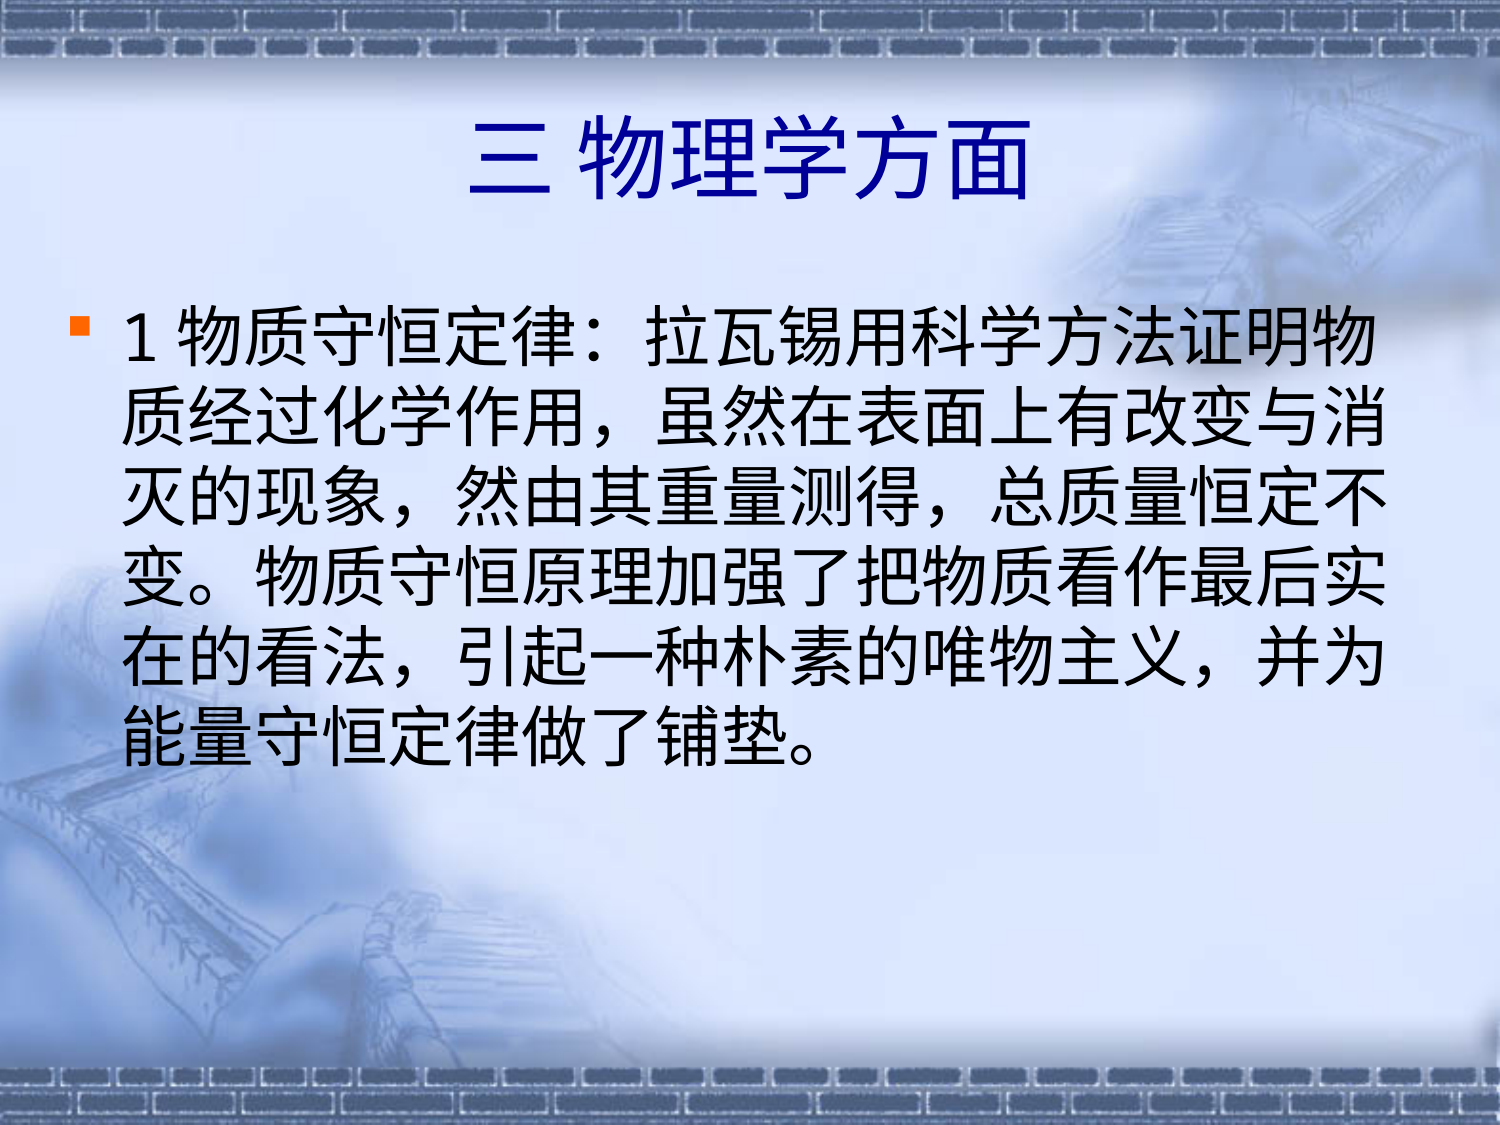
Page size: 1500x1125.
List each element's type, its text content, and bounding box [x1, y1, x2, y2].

list 1物质守恒定律：拉瓦锡用科学方法证明物质经过化学作用，虽然在表面上有改变与消灭的现象，然由其重量测得，总质量恒定不变。物质守恒原理加强了把物质看作最后实在的看法，引起一种朴素的唯物主义，并为能量守恒定律做了铺垫。 [49, 287, 1451, 988]
picture [0, 0, 1500, 1125]
title 三 物理学方面 [49, 62, 1451, 250]
